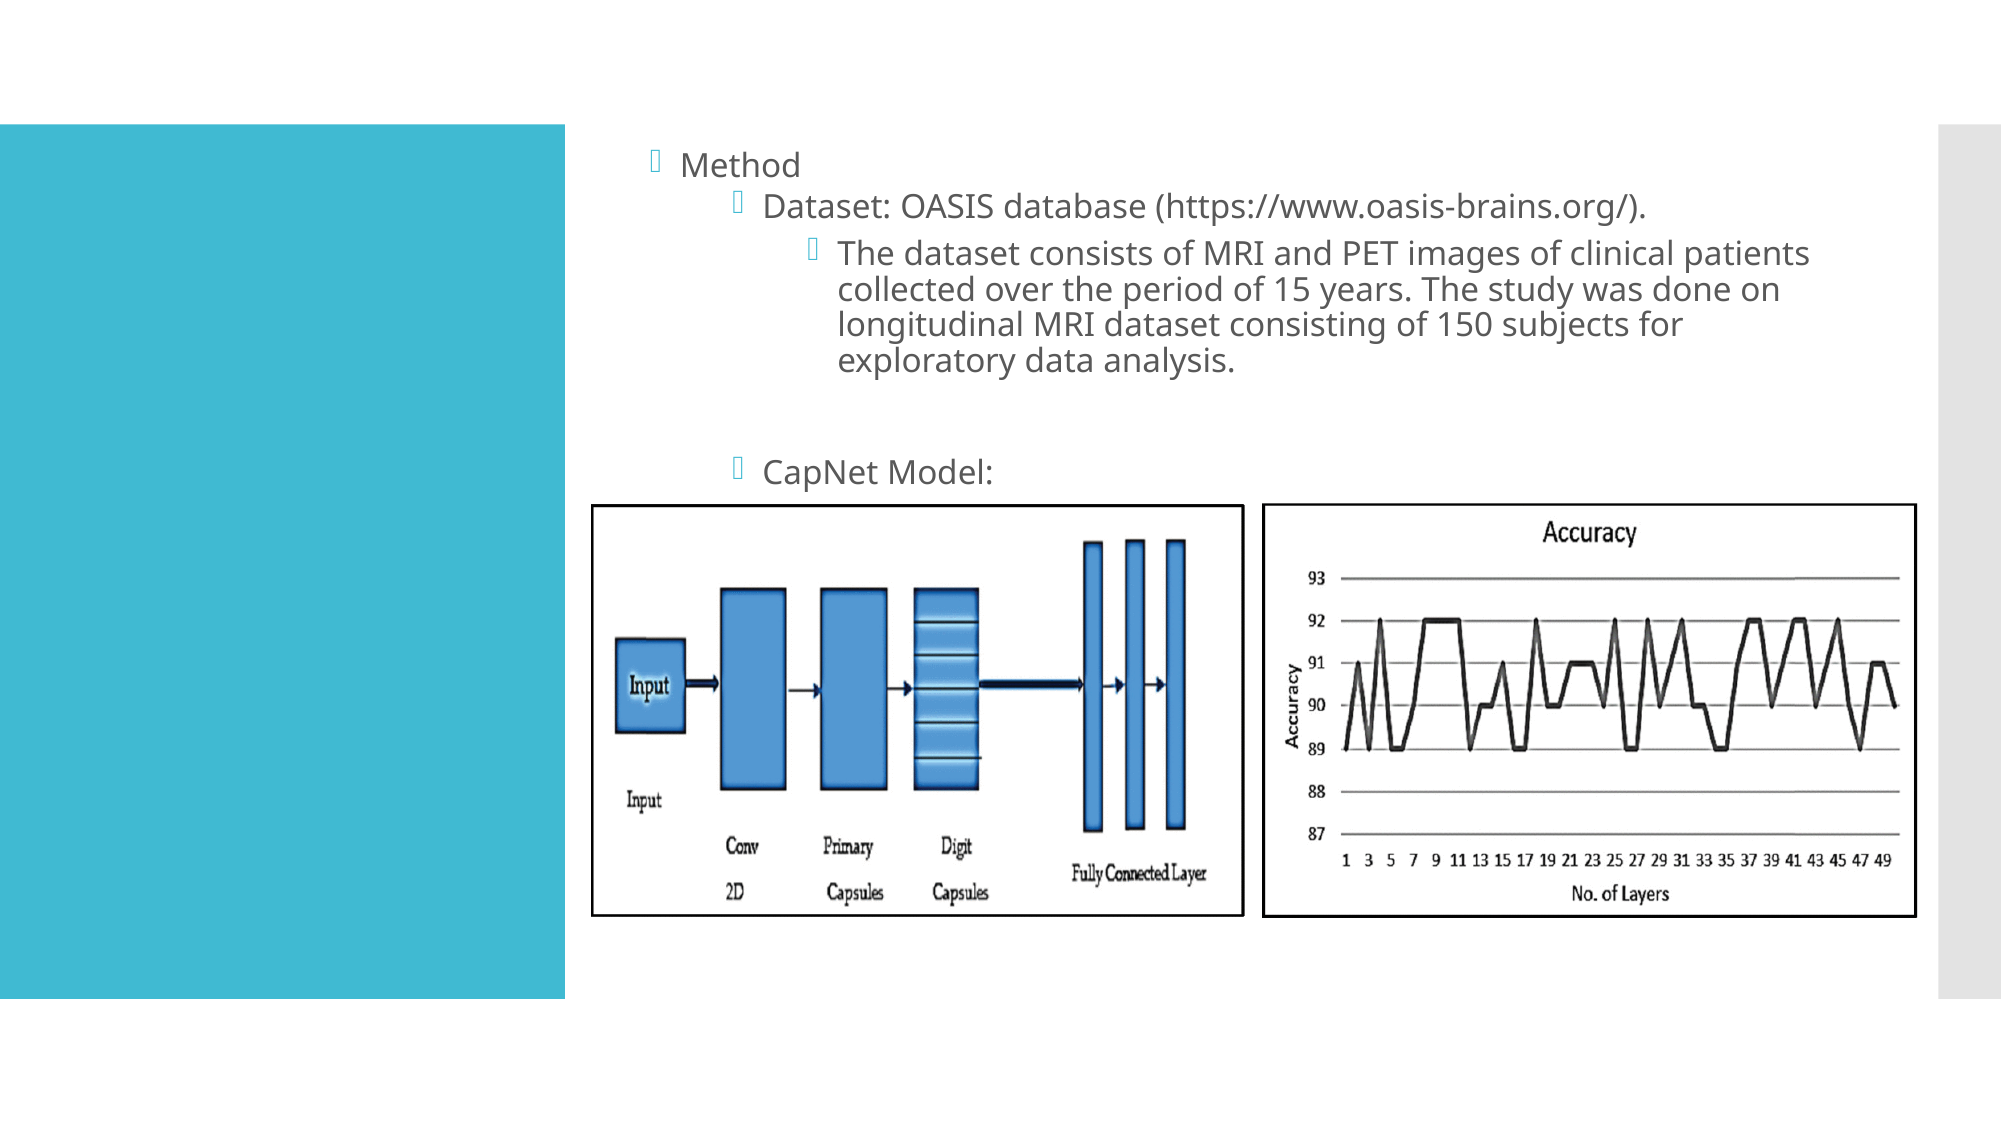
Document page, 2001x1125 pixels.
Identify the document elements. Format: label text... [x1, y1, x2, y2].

picture [1262, 499, 1919, 923]
picture [591, 499, 1247, 923]
list Method Dataset: OASIS database (https://www.oasis-brains.org/). The dataset consists of MRI and PET images of clinical patients collected over the period of 15 years. The study was done on longitudinal MRI dataset consisting of 150 subjects for exploratory data analysis. CapNet Model: [634, 141, 1835, 982]
